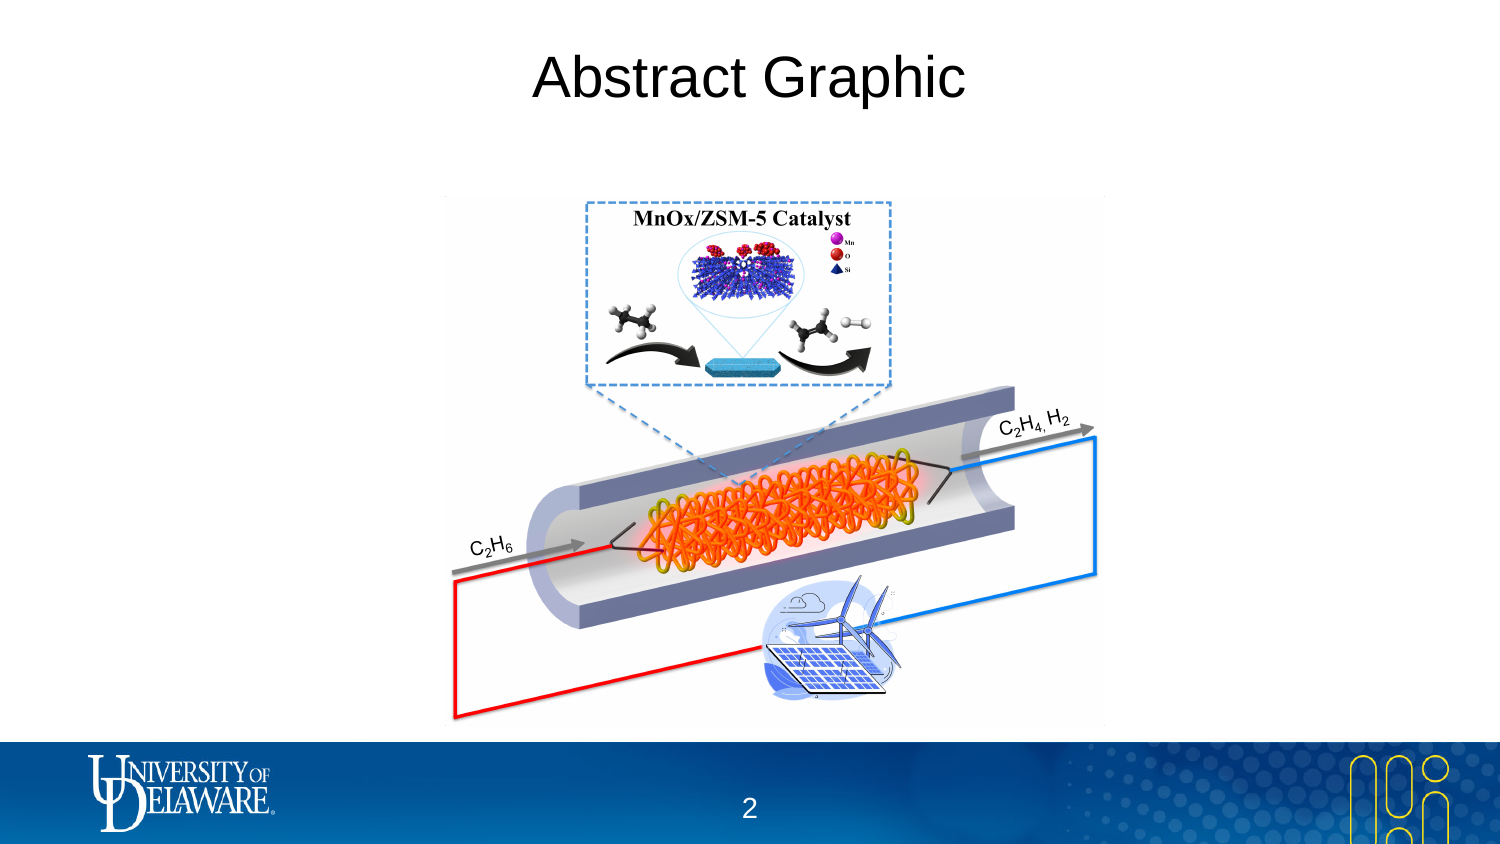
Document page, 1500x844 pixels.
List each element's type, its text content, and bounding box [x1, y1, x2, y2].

slide_number 1 [575, 782, 925, 828]
title Abstract Graphic [75, 13, 1425, 136]
picture [0, 0, 1500, 844]
